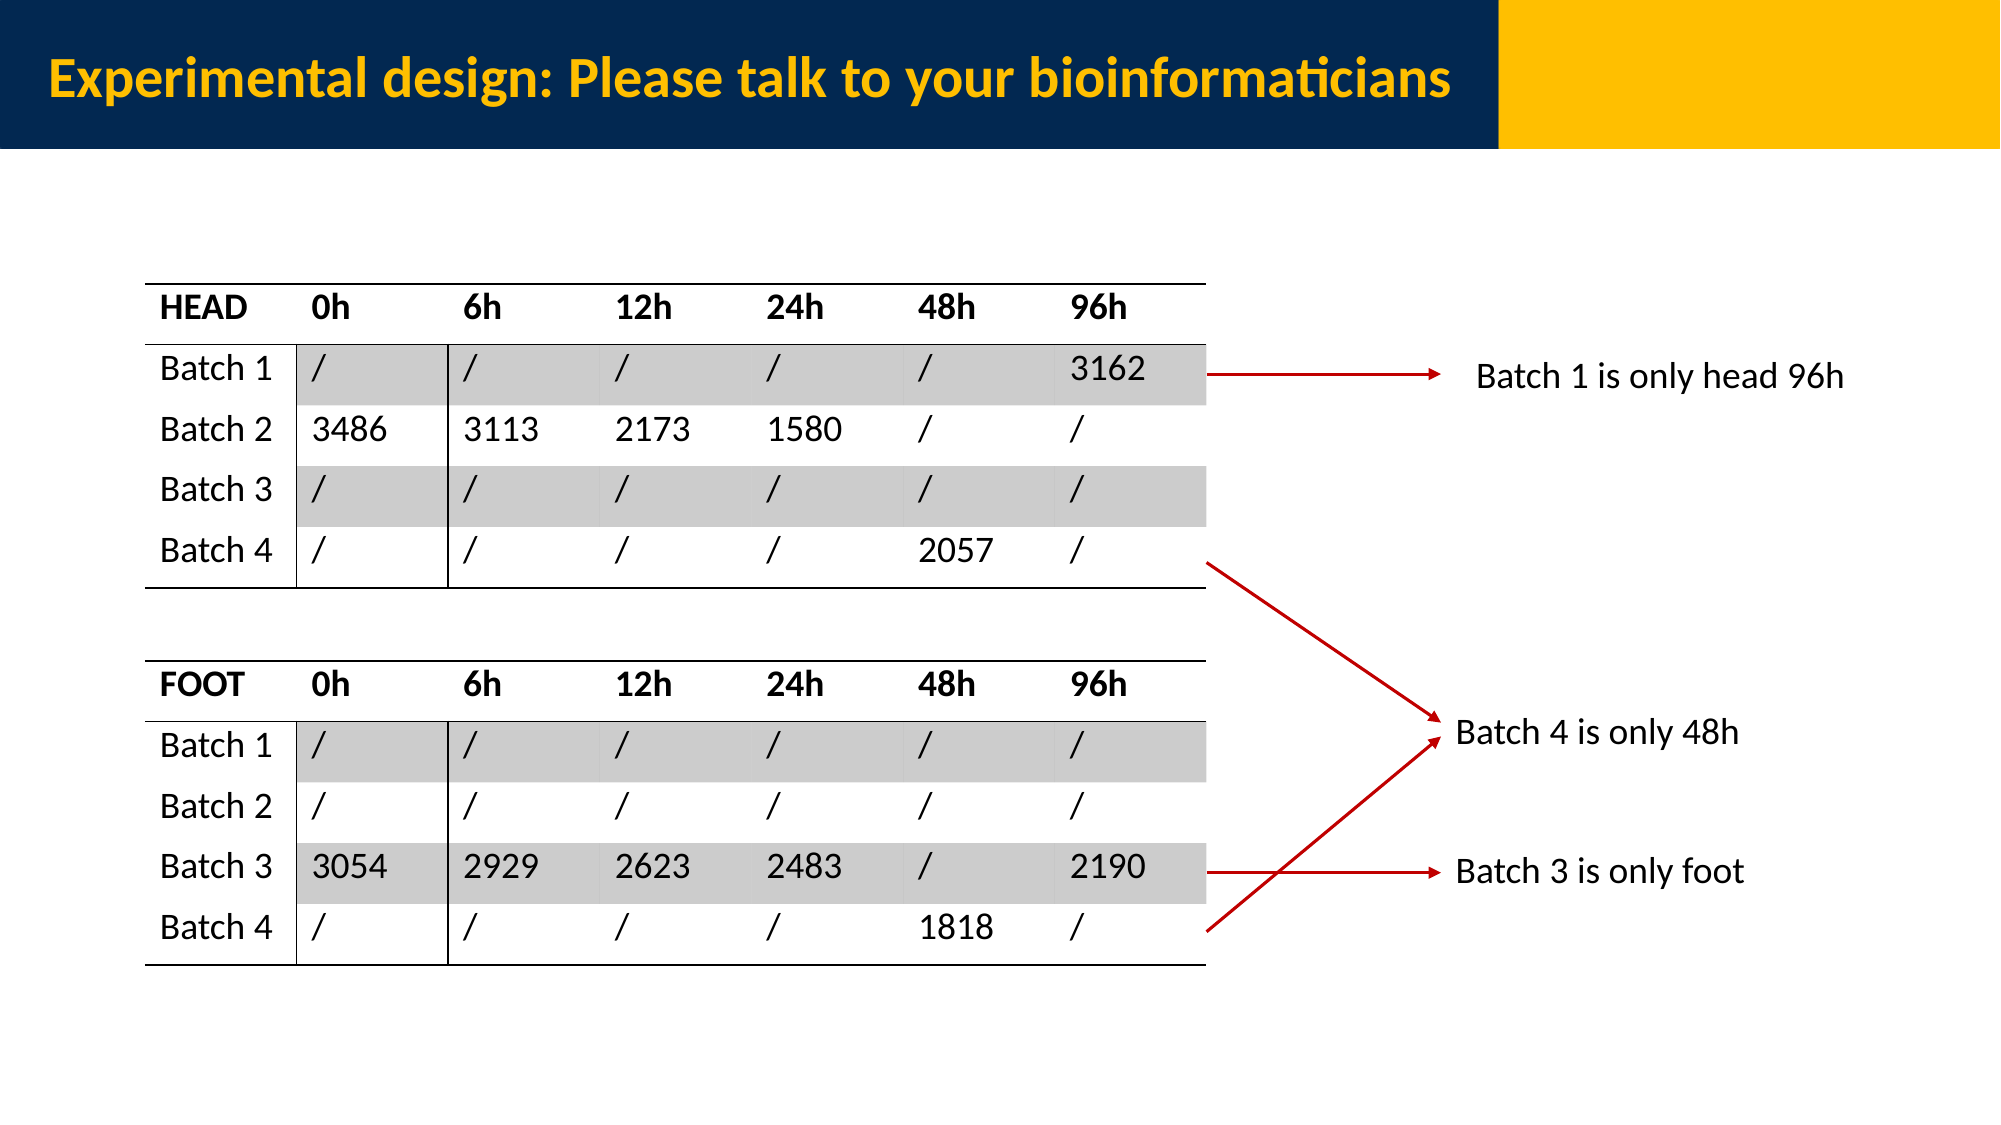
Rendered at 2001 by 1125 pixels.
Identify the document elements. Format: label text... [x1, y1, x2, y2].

table_cell 2929 [449, 843, 600, 904]
table_cell / [752, 782, 903, 843]
table_cell / [903, 345, 1055, 405]
table_cell Batch 3 [145, 466, 296, 527]
table_cell 3113 [449, 405, 600, 466]
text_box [1206, 873, 1441, 932]
table_header 24h [752, 285, 903, 344]
table_cell Batch 2 [145, 405, 296, 466]
text_box Batch 4 is only 48h [1440, 699, 1769, 759]
table_cell / [1055, 405, 1206, 466]
table_header 96h [1055, 285, 1206, 344]
table_cell / [449, 782, 600, 843]
table_header 12h [600, 285, 752, 344]
text_box Batch 3 is only foot [1441, 838, 1769, 899]
table_cell / [1055, 904, 1206, 964]
table_header 0h [297, 662, 448, 721]
table_cell Batch 1 [145, 345, 296, 405]
table_header 0h [297, 285, 448, 344]
table_cell / [297, 722, 447, 782]
table_cell / [449, 466, 600, 527]
table_header 6h [448, 285, 600, 344]
table_header 24h [752, 662, 903, 721]
table_cell / [297, 466, 447, 527]
table_cell / [1055, 782, 1206, 843]
table_cell / [752, 904, 903, 964]
table_cell / [903, 405, 1055, 466]
table_header 96h [1055, 662, 1206, 721]
table_cell / [1055, 527, 1206, 587]
table_cell / [752, 527, 903, 587]
text_box Batch 1 is only head 96h [1461, 343, 1913, 404]
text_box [1206, 562, 1441, 723]
table_cell / [600, 722, 752, 782]
table_cell / [600, 466, 752, 527]
table_cell 2190 [1055, 843, 1206, 904]
table_header FOOT [145, 662, 297, 721]
table_cell / [903, 782, 1055, 843]
table_cell 2483 [752, 843, 903, 904]
table_header 48h [903, 662, 1055, 721]
table_cell 2623 [600, 843, 752, 904]
table_cell / [903, 722, 1055, 782]
table_cell / [297, 527, 447, 587]
table_cell 3162 [1055, 345, 1206, 405]
table_cell / [752, 466, 903, 527]
table_cell / [297, 782, 447, 843]
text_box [1206, 736, 1441, 872]
table_cell / [903, 466, 1055, 527]
table_cell Batch 3 [145, 843, 296, 904]
table_cell / [297, 345, 447, 405]
table_cell / [1055, 466, 1206, 527]
table_cell / [449, 345, 600, 405]
table_header 12h [600, 662, 752, 721]
table_cell 2173 [600, 405, 752, 466]
table_cell / [600, 345, 752, 405]
table_cell 2057 [903, 527, 1055, 587]
table_cell Batch 1 [145, 722, 296, 782]
table_cell / [297, 904, 447, 964]
table_cell / [752, 722, 903, 782]
table_cell Batch 4 [145, 527, 296, 587]
table_cell / [600, 782, 752, 843]
table_cell / [449, 722, 600, 782]
table_cell 1818 [903, 904, 1055, 964]
table_cell Batch 4 [145, 904, 296, 964]
table_cell Batch 2 [145, 782, 296, 843]
picture [0, 0, 2000, 149]
table_cell 3486 [297, 405, 447, 466]
table_cell 3054 [297, 843, 447, 904]
table_cell / [752, 345, 903, 405]
table_cell / [903, 843, 1055, 904]
table_cell / [449, 904, 600, 964]
table_cell 1580 [752, 405, 903, 466]
table_cell / [449, 527, 600, 587]
table_header HEAD [145, 285, 297, 344]
table_header 6h [448, 662, 600, 721]
table_cell / [1055, 722, 1206, 782]
table_header 48h [903, 285, 1055, 344]
table_cell / [600, 527, 752, 587]
table_cell / [600, 904, 752, 964]
